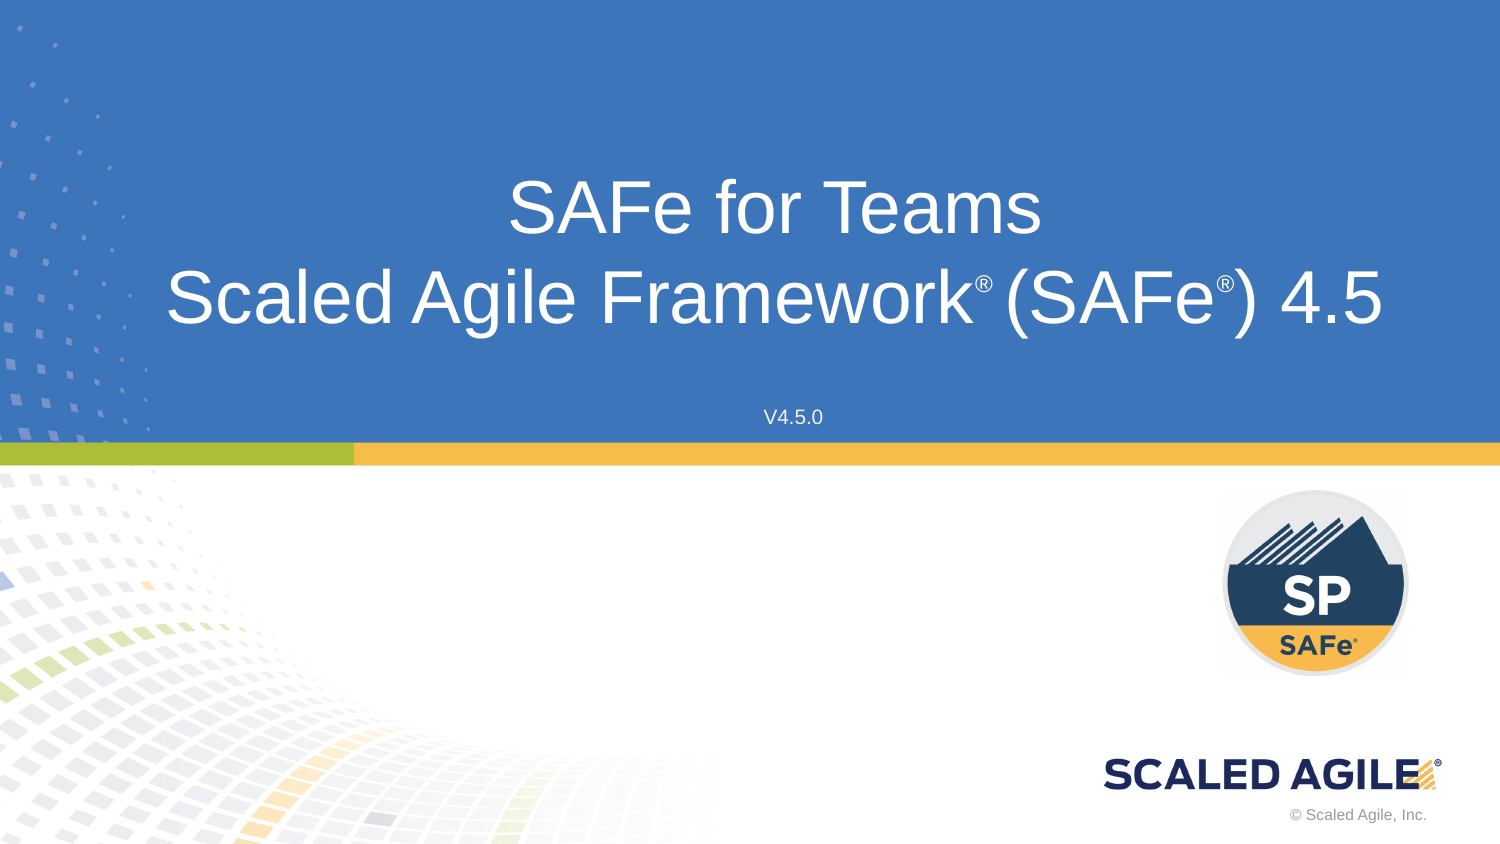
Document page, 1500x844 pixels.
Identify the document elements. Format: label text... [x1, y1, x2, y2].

title SAFe for Teams Scaled Agile Framework® (SAFe®) 4.5 [70, 175, 1480, 339]
picture [0, 0, 1500, 844]
text_box V4.5.0 [745, 396, 838, 437]
